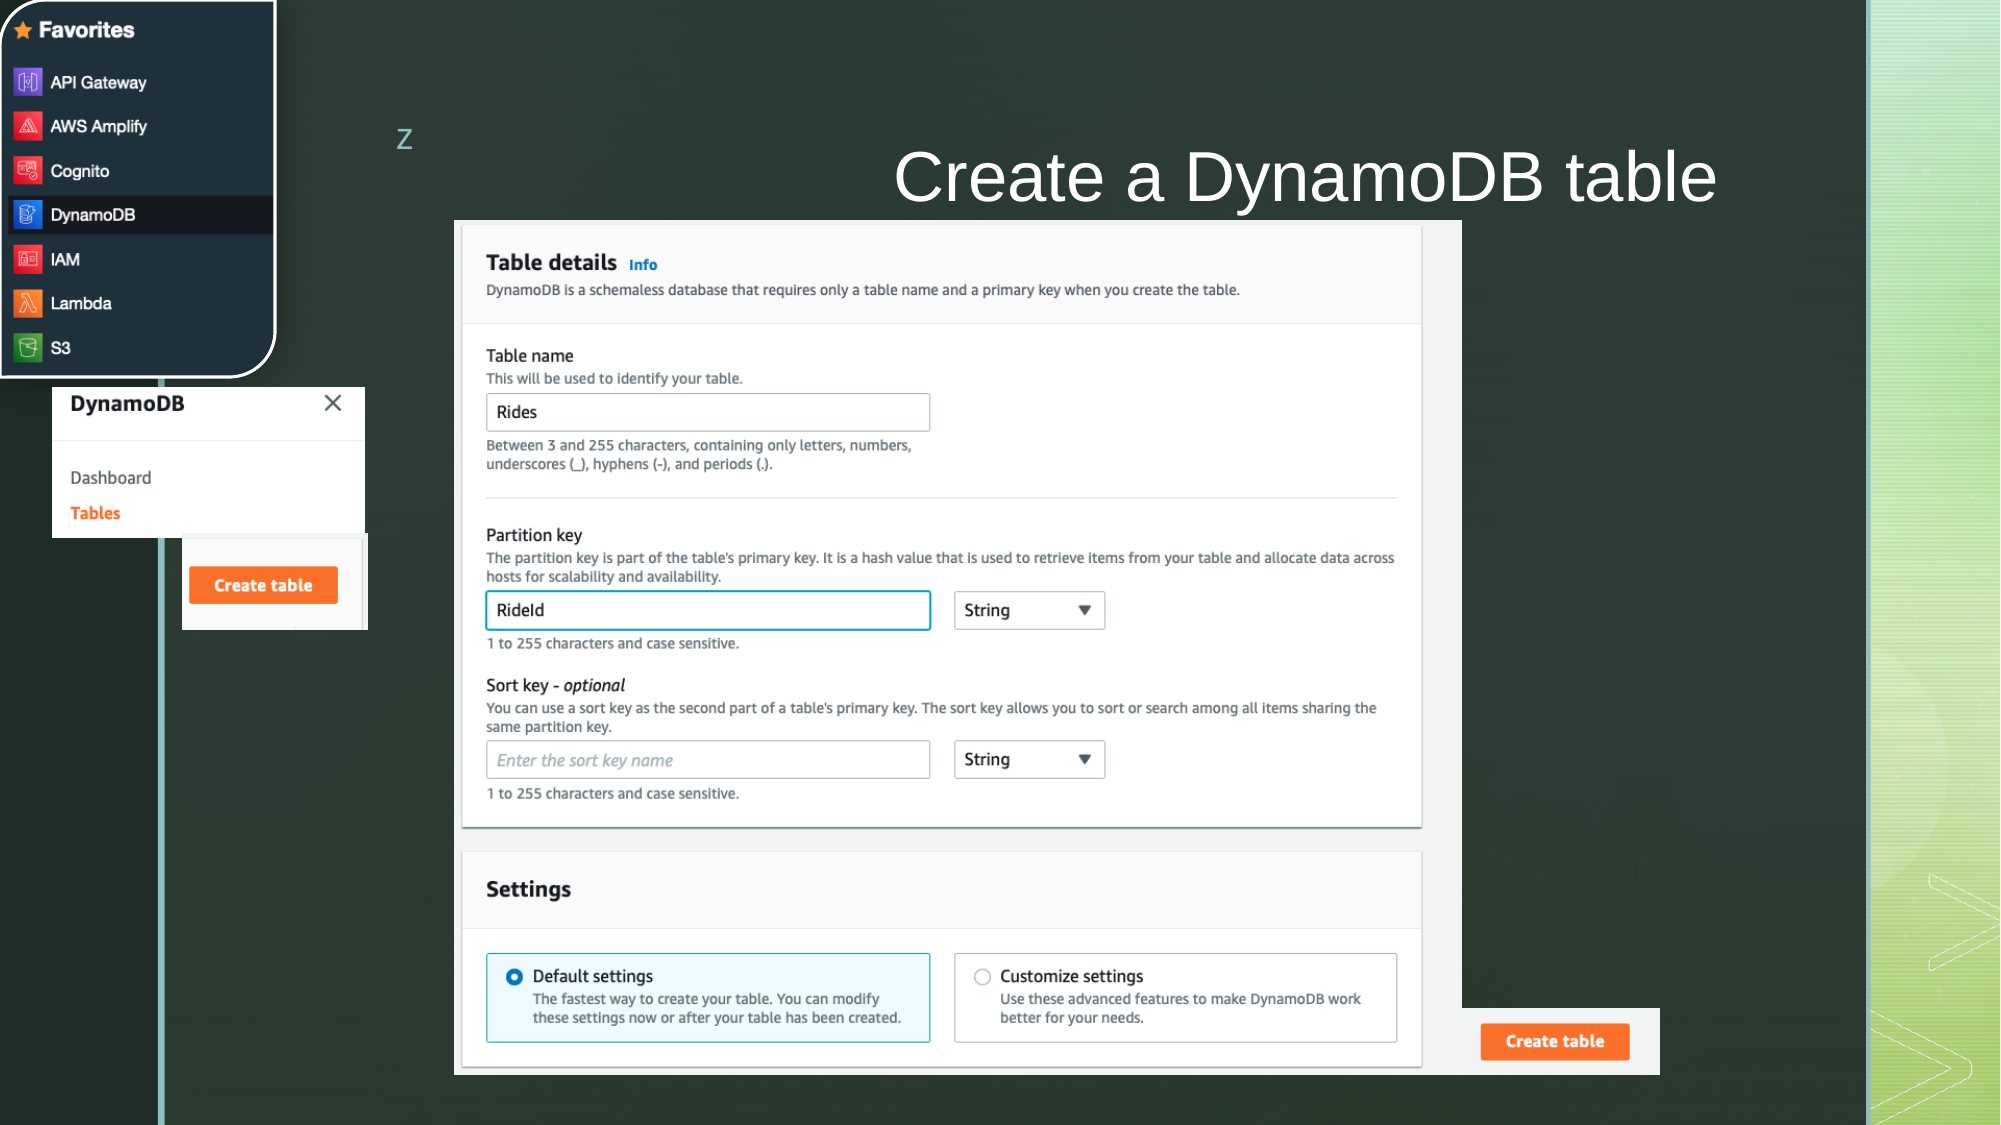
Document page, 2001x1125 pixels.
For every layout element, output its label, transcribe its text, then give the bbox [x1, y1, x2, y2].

picture [0, 0, 276, 378]
title Create a DynamoDB table [428, 132, 1734, 310]
picture [454, 220, 1660, 1076]
picture [1871, 0, 2001, 1125]
picture [52, 386, 368, 630]
